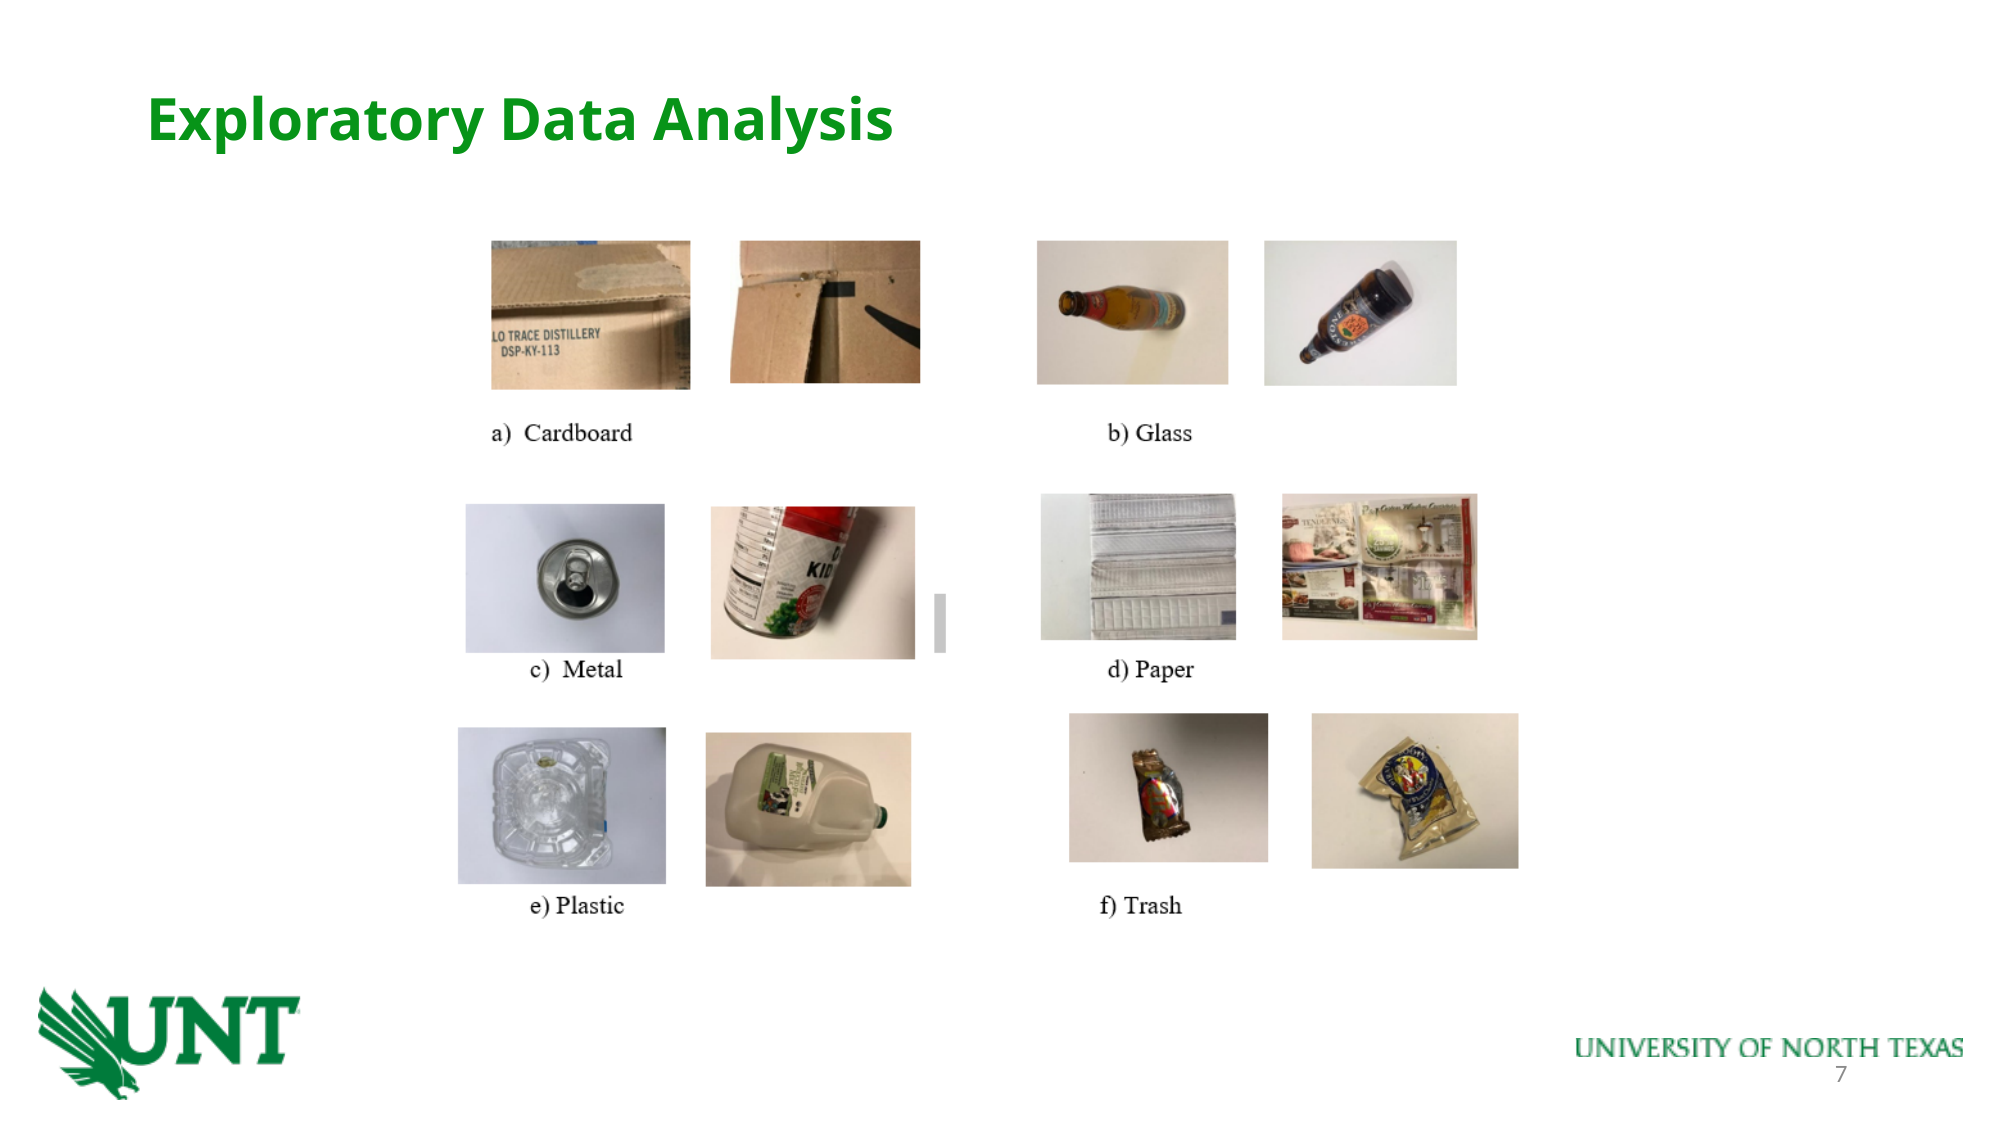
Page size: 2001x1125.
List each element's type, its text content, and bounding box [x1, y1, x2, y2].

picture [37, 986, 301, 1100]
picture [1575, 1038, 1963, 1057]
title Exploratory Data Analysis [131, 59, 1884, 184]
slide_number 7 [1412, 1042, 1863, 1103]
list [453, 219, 1561, 942]
